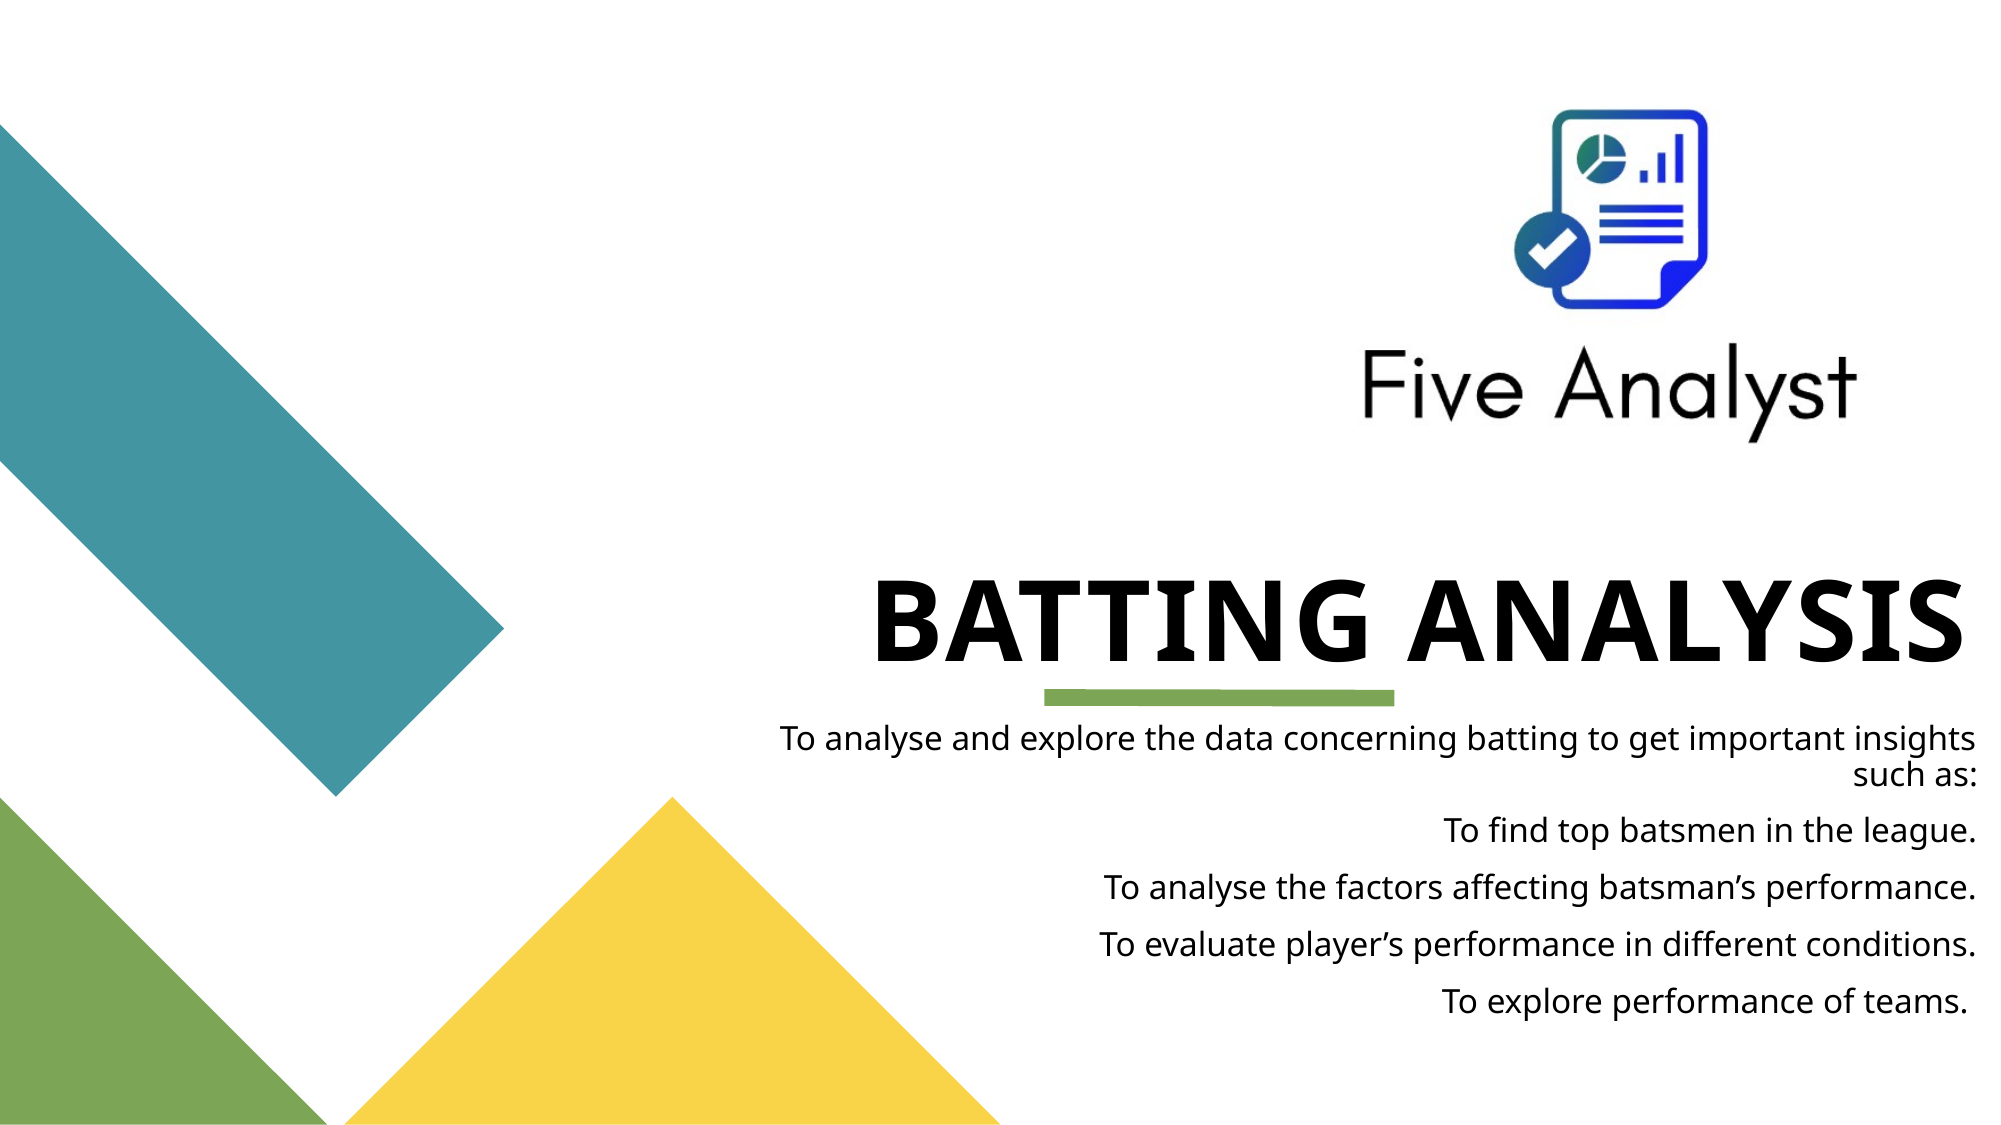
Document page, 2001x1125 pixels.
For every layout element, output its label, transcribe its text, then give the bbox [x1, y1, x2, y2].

list To analyse and explore the data concerning batting to get important insights such as: To find top batsmen in the league. To analyse the factors affecting batsman’s performance. To evaluate player’s performance in different conditions. To explore performance of teams. [764, 721, 1979, 1056]
title BATTING ANALYSIS [680, 542, 1969, 687]
picture [1248, 0, 2000, 507]
